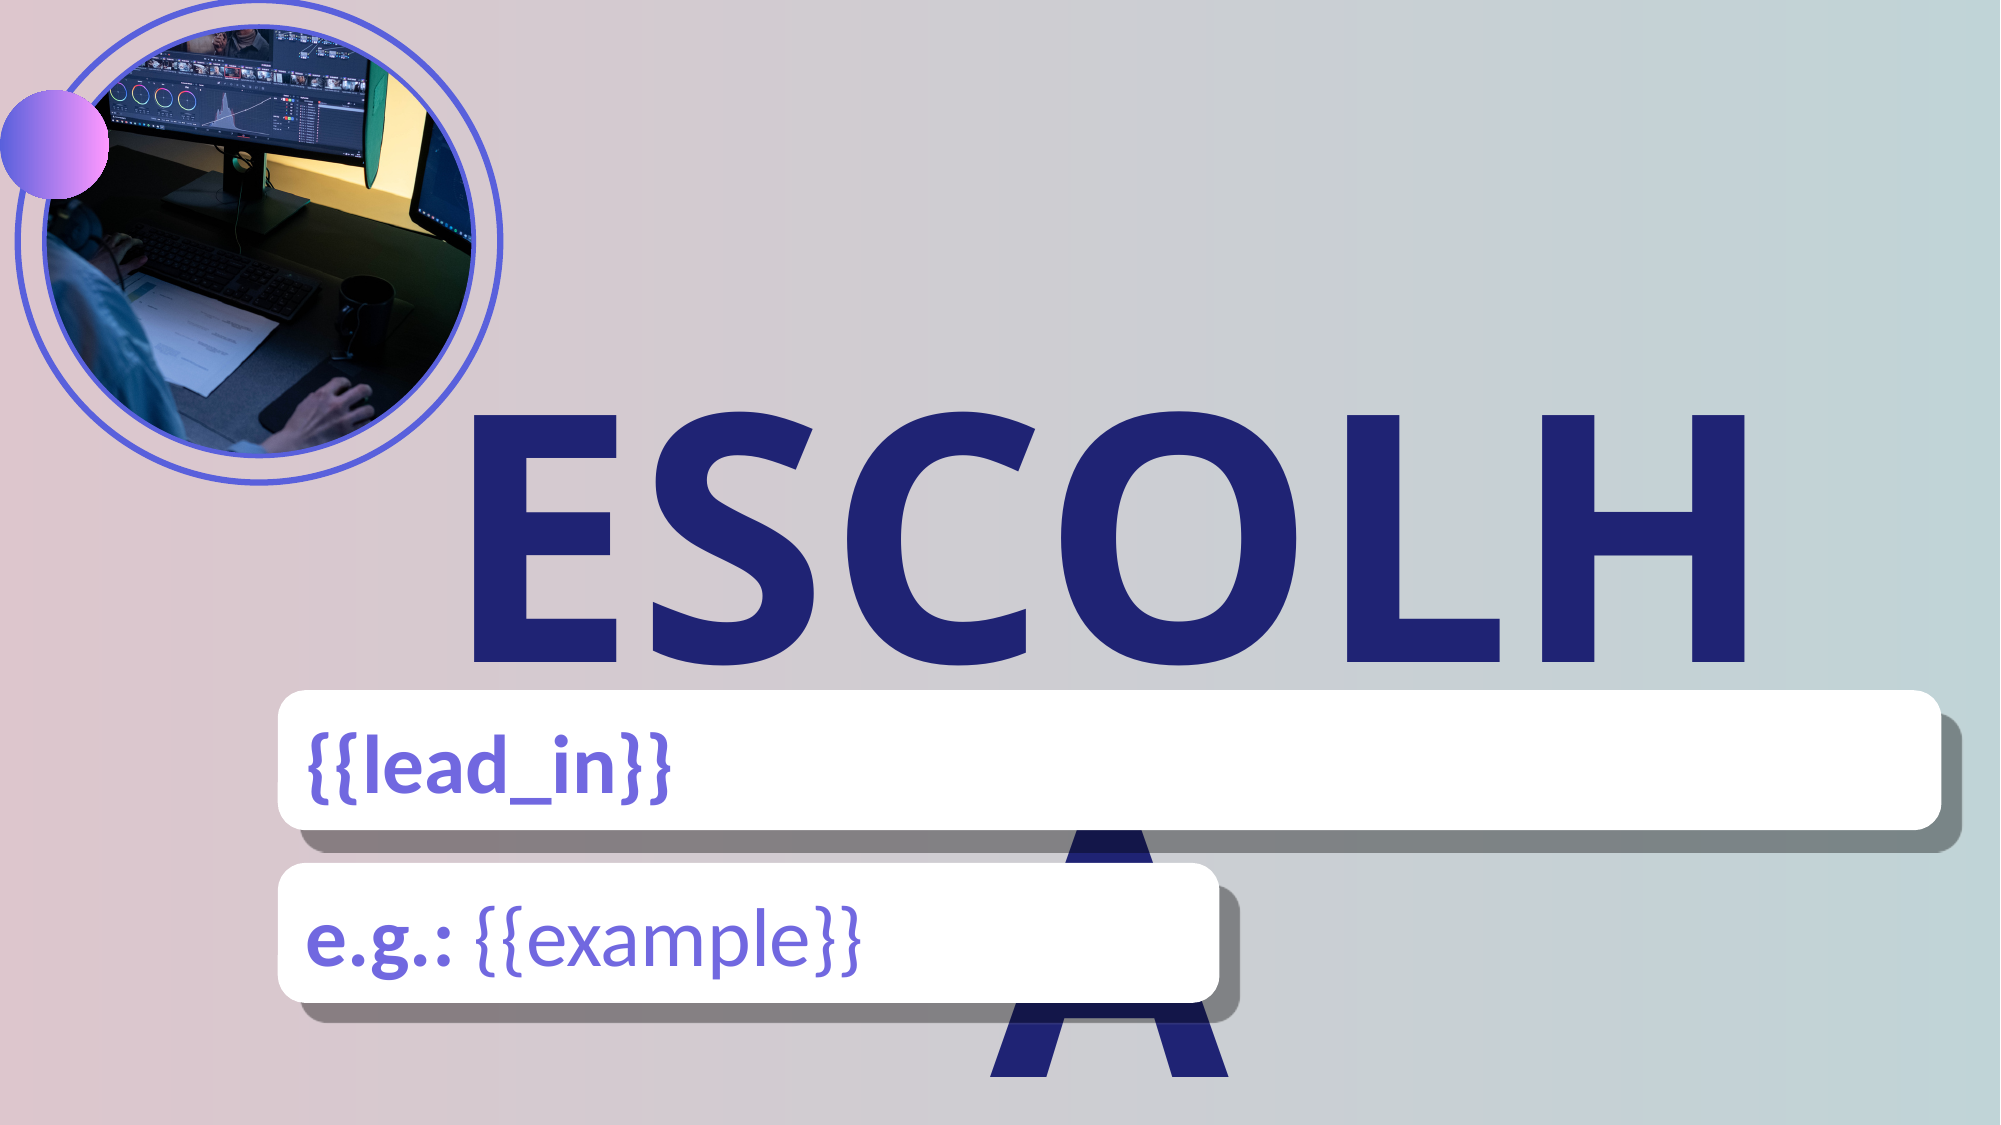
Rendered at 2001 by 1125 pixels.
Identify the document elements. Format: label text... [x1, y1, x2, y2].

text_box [0, 0, 501, 483]
text_box ESCOLHA [404, 847, 1816, 1125]
text_box e.g.: {{example}} [283, 869, 1214, 997]
text_box ESCOLHA [404, 309, 1816, 696]
text_box {{lead_in}} [283, 696, 1936, 824]
